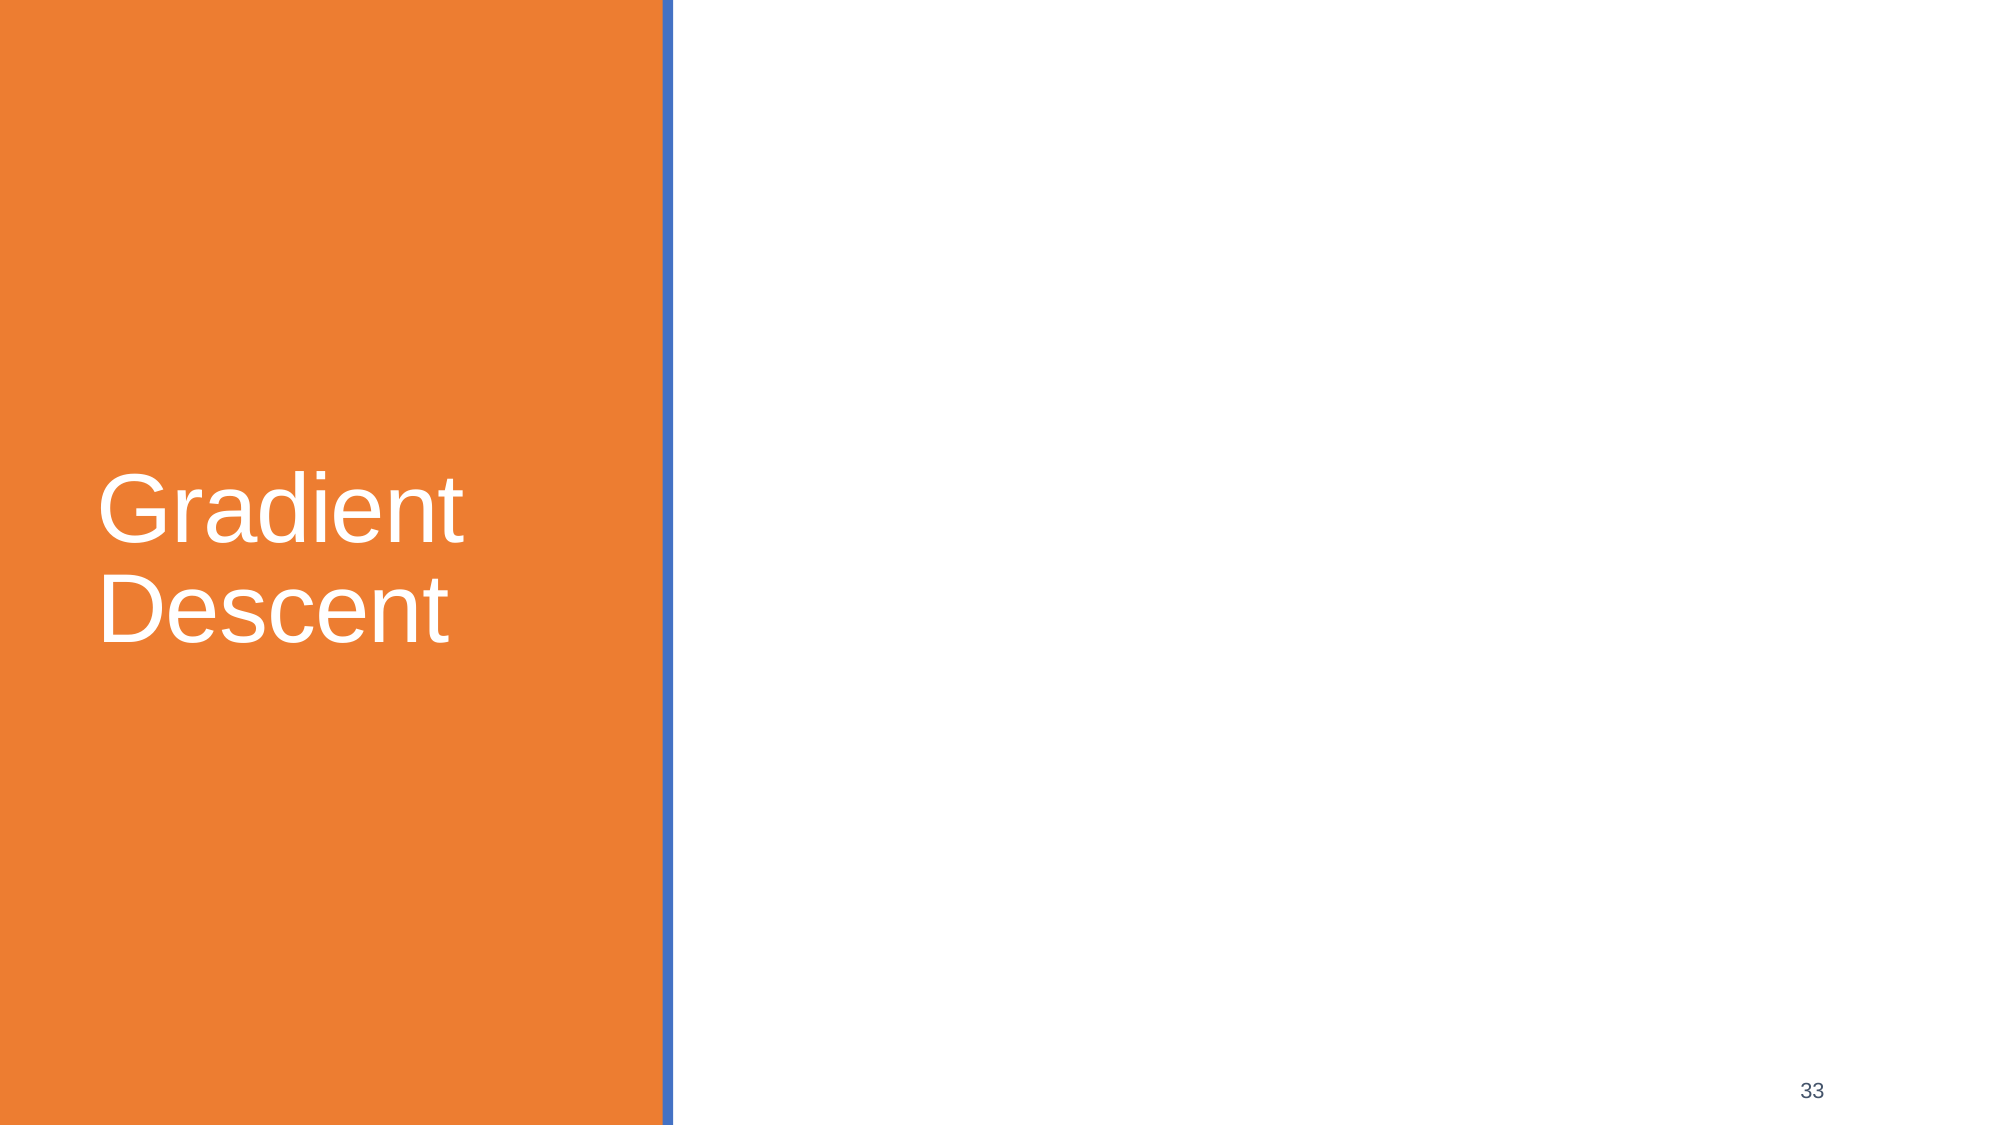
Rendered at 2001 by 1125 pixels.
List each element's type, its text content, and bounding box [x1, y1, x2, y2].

title Gradient Descent [81, 454, 607, 671]
slide_number 33 [1624, 1059, 1840, 1120]
